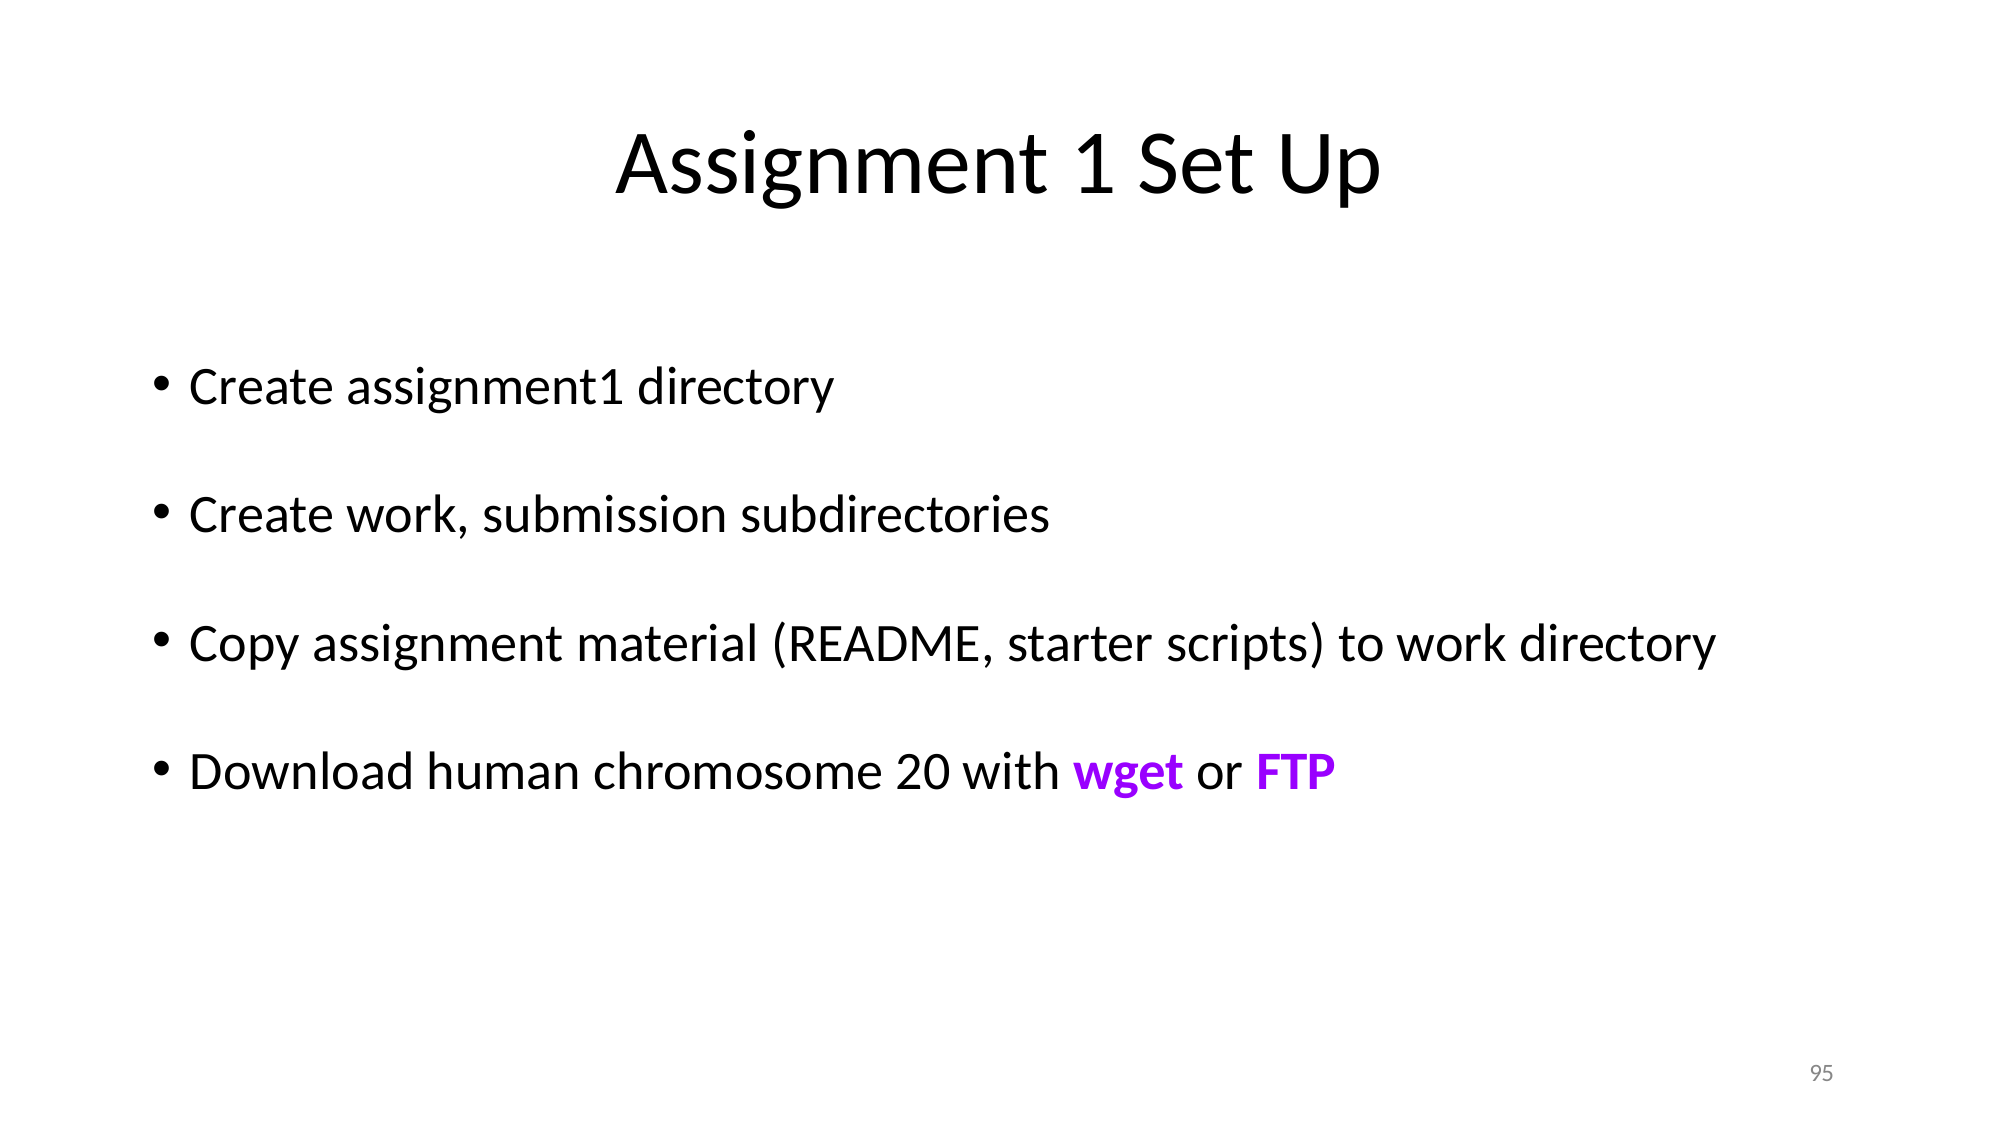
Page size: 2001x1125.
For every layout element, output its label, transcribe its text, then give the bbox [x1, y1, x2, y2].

title Assignment 1 Set Up [150, 50, 1915, 291]
text_box Create assignment1 directory Create work, submission subdirectories Copy assignment material (README, starter scripts) to work directory Download human chromosome 20 with wget or FTP [150, 348, 1721, 801]
slide_number 95 [1803, 1060, 1856, 1125]
